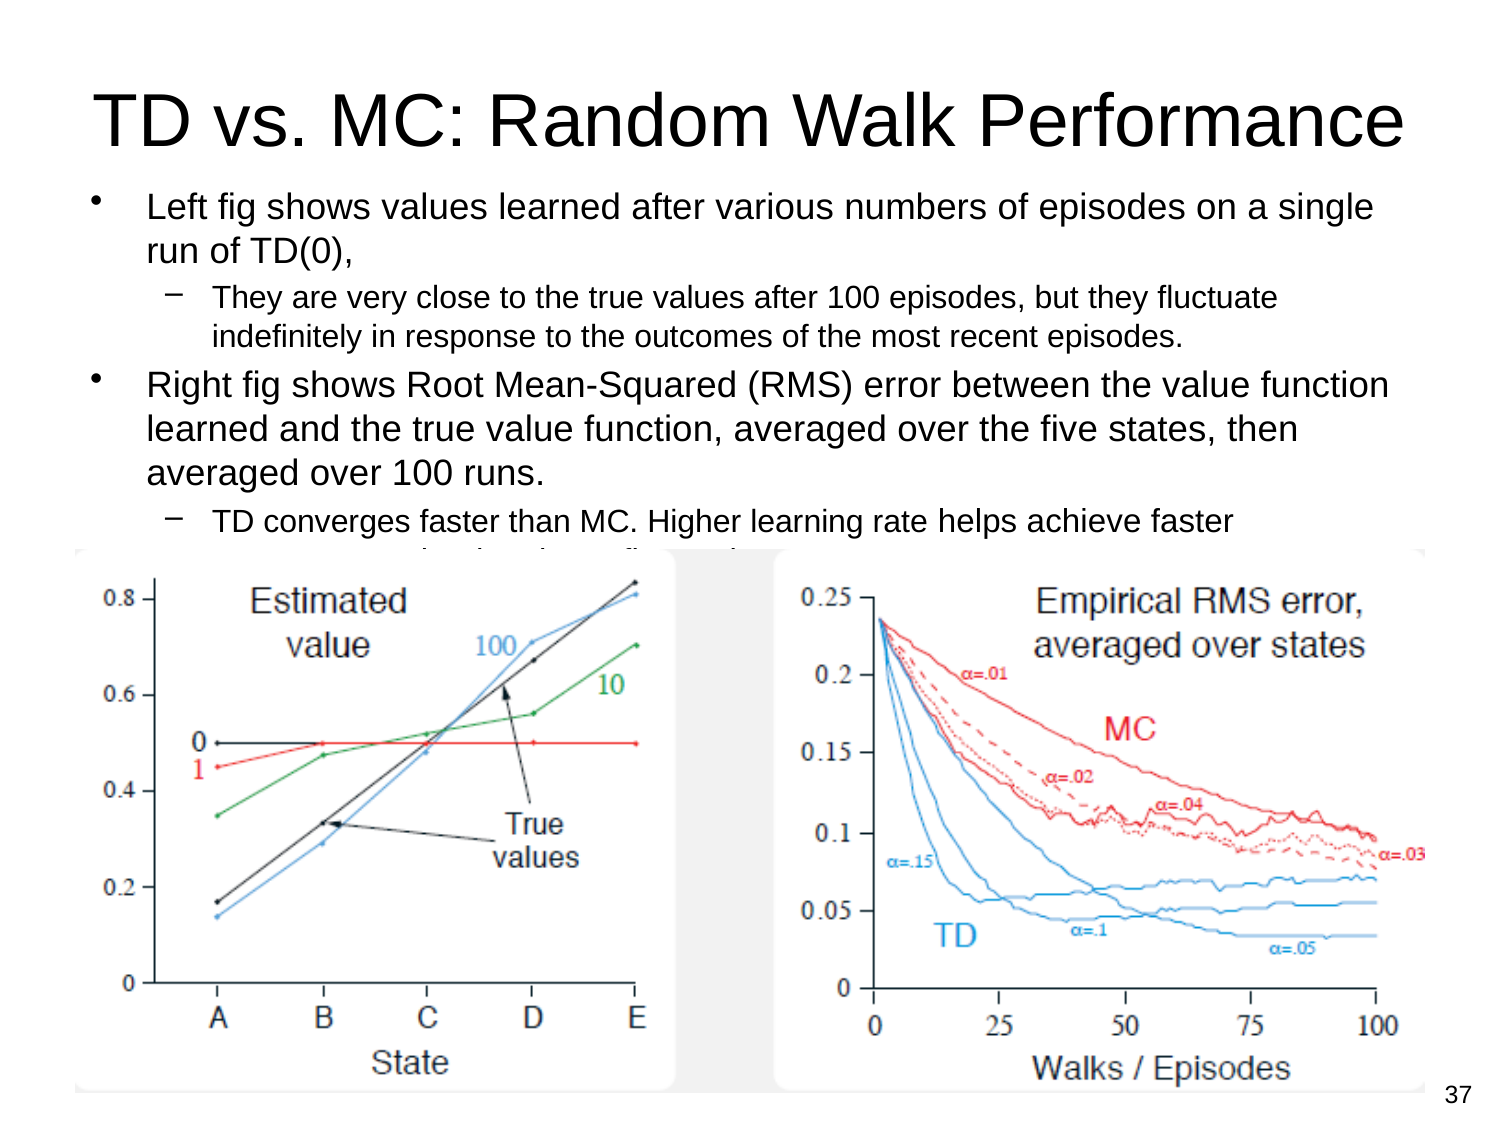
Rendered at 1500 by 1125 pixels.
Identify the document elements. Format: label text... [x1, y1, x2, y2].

slide_number 37 [1137, 1070, 1488, 1112]
title TD vs. MC: Random Walk Performance [74, 44, 1426, 188]
picture [74, 549, 1426, 1093]
